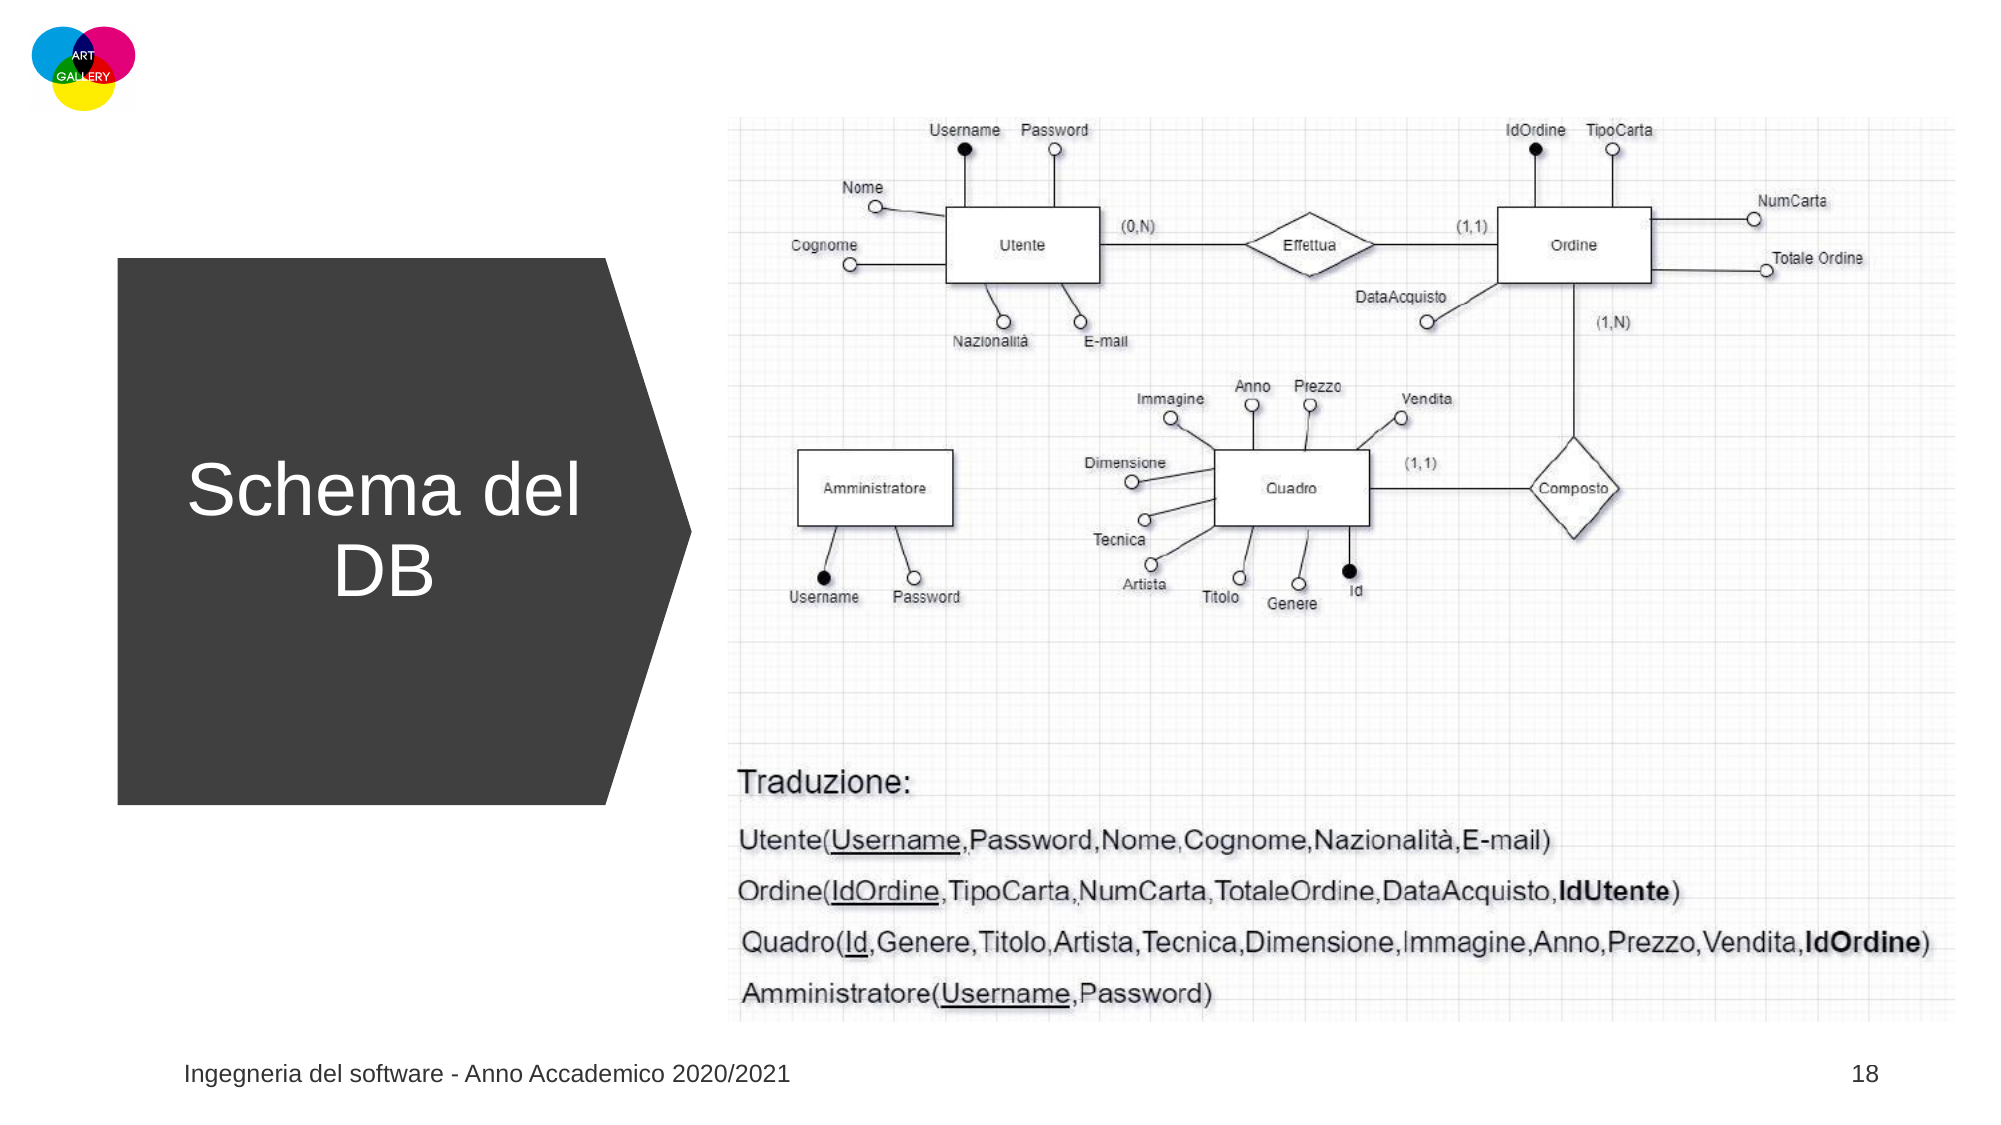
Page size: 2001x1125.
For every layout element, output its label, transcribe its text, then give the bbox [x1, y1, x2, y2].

slide_number 18 [1810, 1042, 1895, 1103]
title Schema del DB [168, 322, 601, 741]
footer Ingegneria del software - Anno Accademico 2020/2021 [168, 1042, 1188, 1103]
text_box [116, 257, 693, 807]
picture [704, 92, 1961, 1022]
picture [28, 23, 138, 115]
